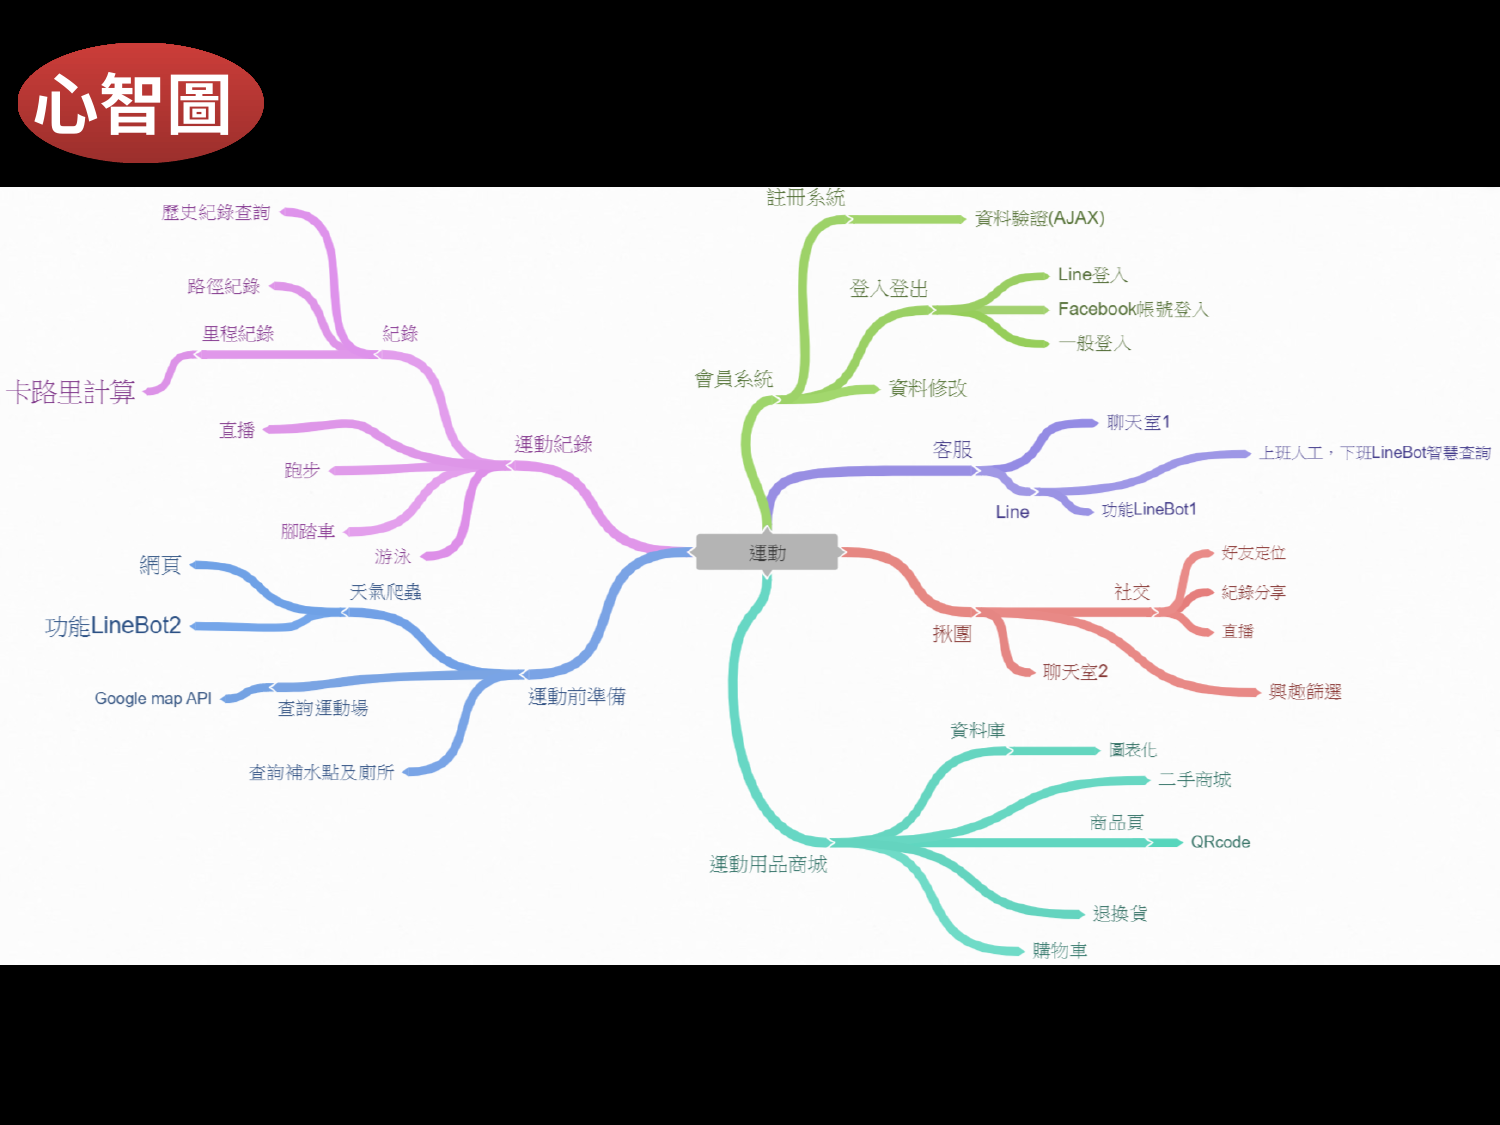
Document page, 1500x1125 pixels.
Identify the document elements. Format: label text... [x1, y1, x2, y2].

picture [0, 187, 1500, 965]
title 心智圖 [17, 0, 268, 186]
